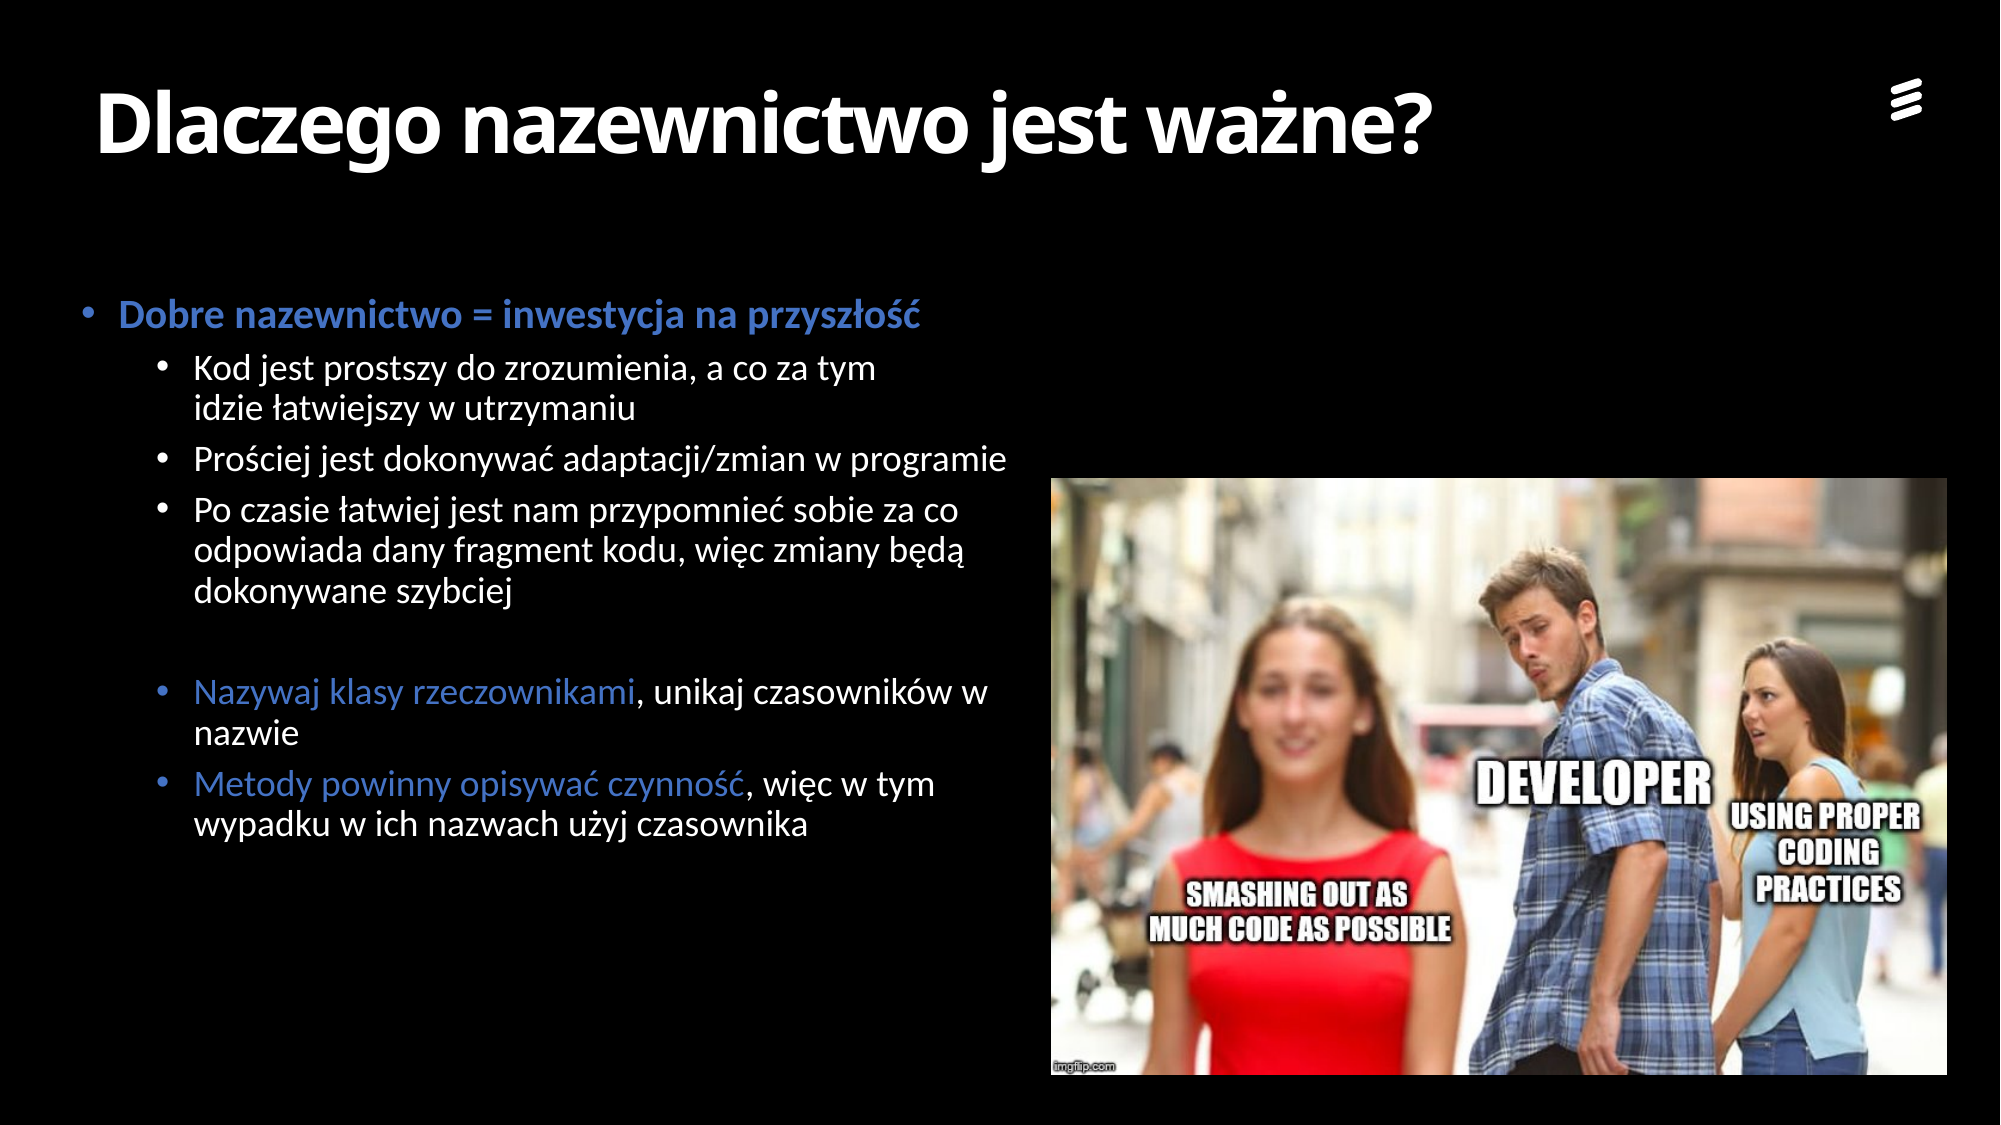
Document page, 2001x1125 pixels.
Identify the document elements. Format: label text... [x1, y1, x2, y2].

text_box [54, 255, 953, 976]
text_box Dlaczego nazewnictwo jest ważne? [78, 78, 1567, 233]
text_box Dobre nazewnictwo = inwestycja na przyszłość Kod jest prostszy do zrozumienia, a co za tym idzie łatwiejszy w utrzymaniu Prościej jest dokonywać adaptacji/zmian w programie Po czasie łatwiej jest nam przypomnieć sobie za co odpowiada dany fragment kodu, więc zmiany będą dokonywane szybciej Nazywaj klasy rzeczownikami, unikaj czasowników w nazwie Metody powinny opisywać czynność, więc w tym wypadku w ich nazwach użyj czasownika [66, 284, 1084, 1065]
picture [1866, 70, 1946, 150]
picture [1051, 478, 1947, 1075]
